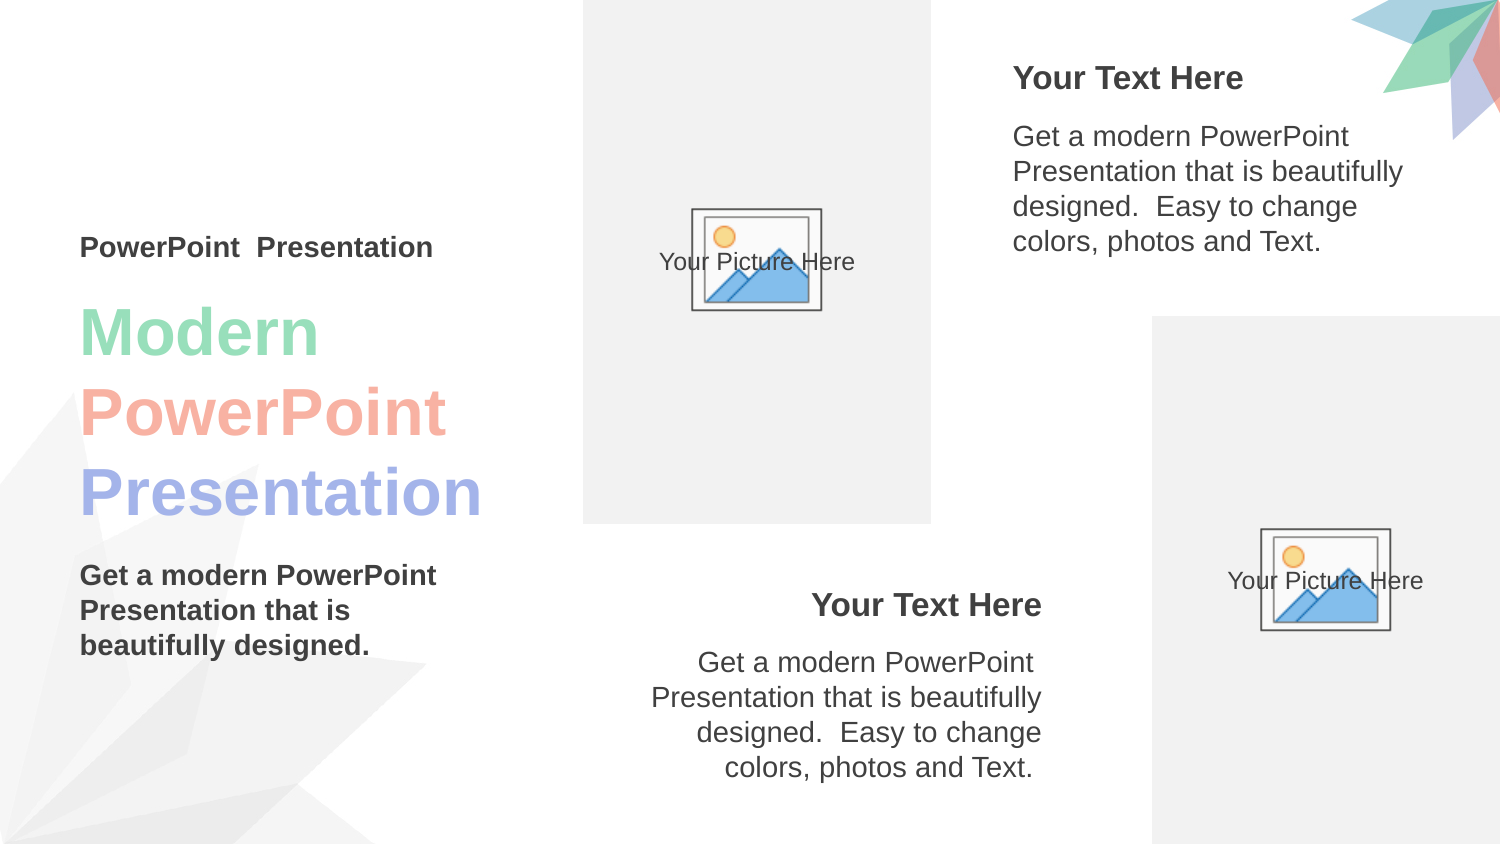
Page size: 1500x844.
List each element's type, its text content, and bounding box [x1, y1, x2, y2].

picture [0, 0, 1500, 844]
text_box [631, 575, 1058, 794]
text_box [997, 48, 1424, 267]
text_box PowerPoint Presentation [64, 220, 514, 271]
text_box Modern PowerPoint Presentation [64, 281, 514, 536]
text_box Get a modern PowerPoint Presentation that is beautifully designed. [64, 548, 514, 669]
